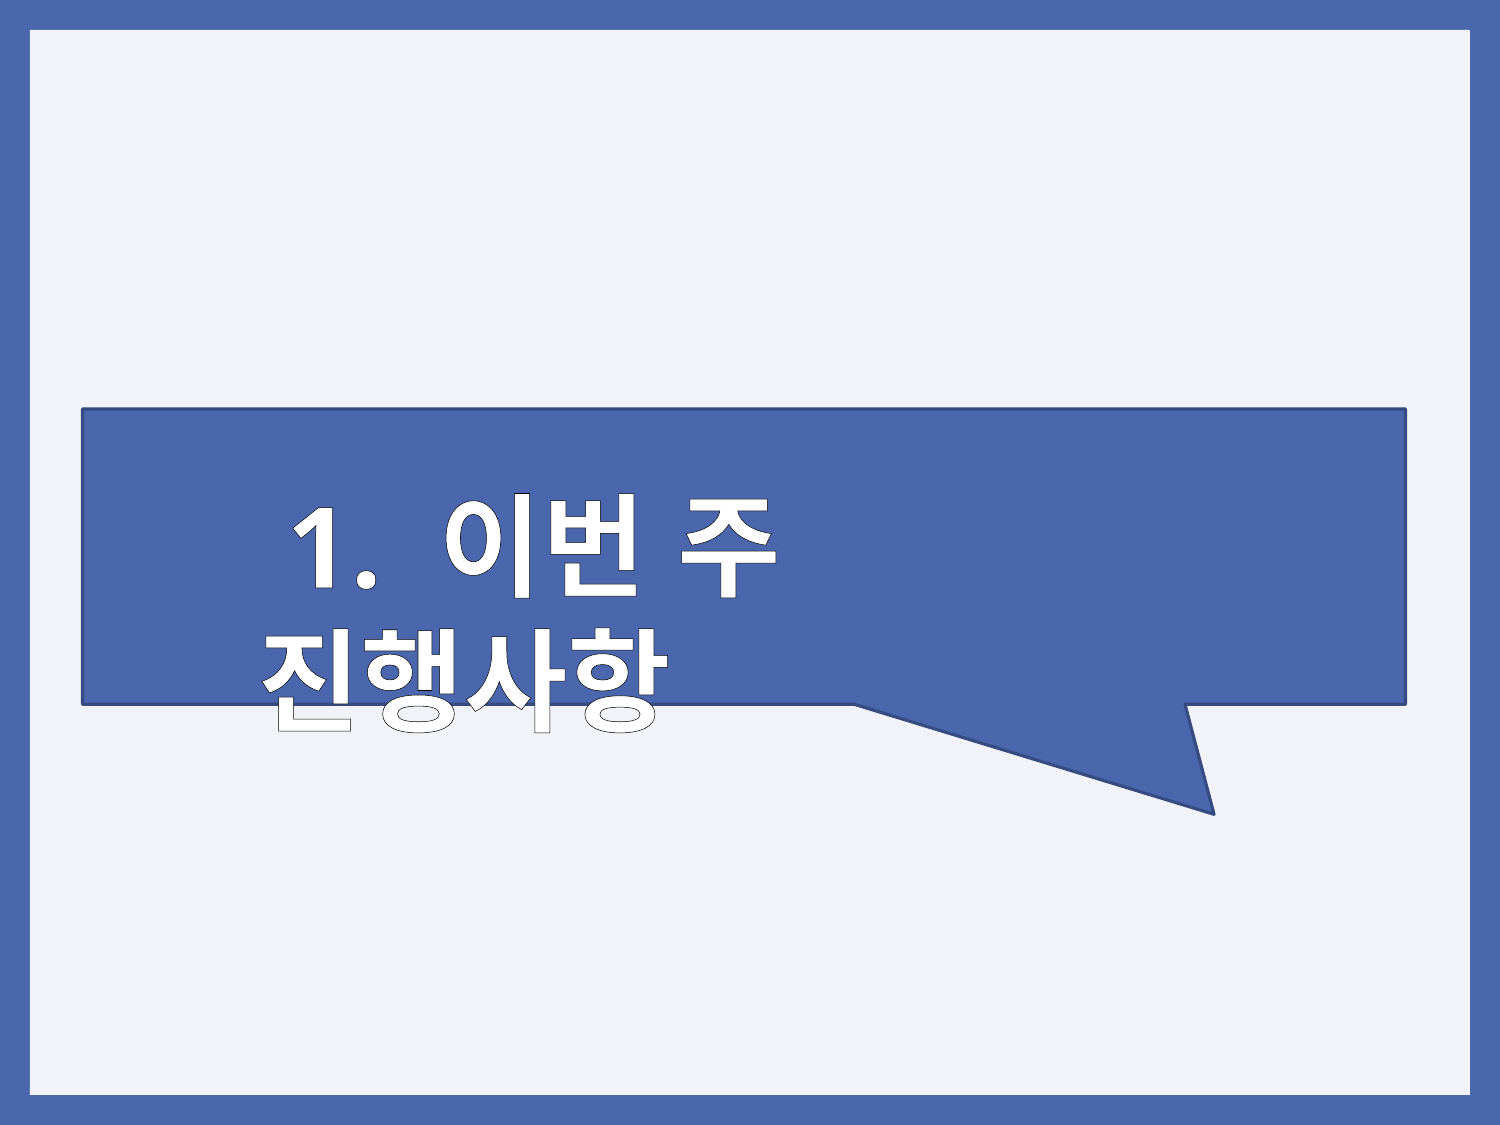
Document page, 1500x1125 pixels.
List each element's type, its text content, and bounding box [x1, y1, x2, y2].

text_box 1. 이번 주 진행사항 [242, 467, 1235, 753]
text_box [1008, 753, 1216, 816]
text_box [80, 407, 1408, 706]
